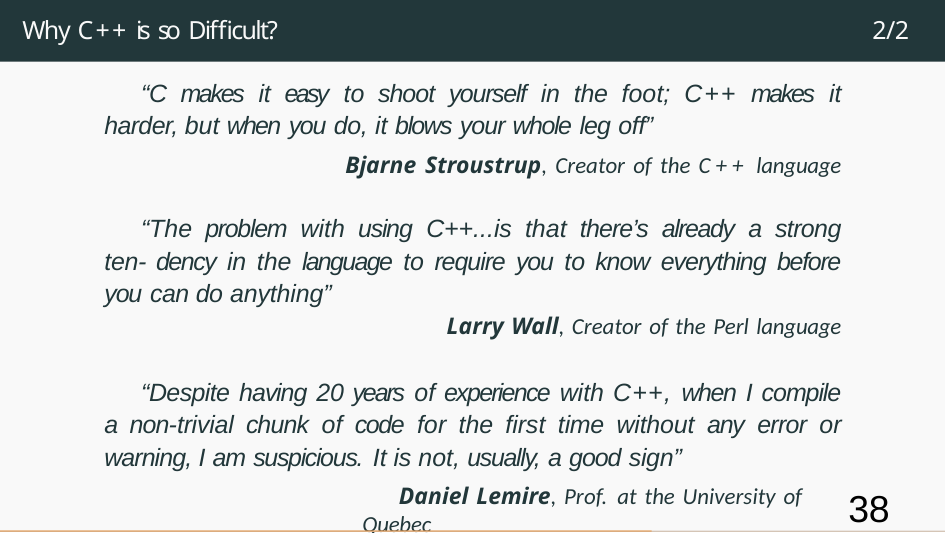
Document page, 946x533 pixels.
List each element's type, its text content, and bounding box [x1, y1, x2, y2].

text_box “Despite having 20 years of experience with C++, when I compile a non-trivial chunk of code for the first time without any error or warning, I am suspicious. It is not, usually, a good sign” Daniel Lemire, Prof. at the University of Quebec [102, 371, 843, 529]
title Why C++ is so Difficult? [20, 12, 760, 104]
text_box “C makes it easy to shoot yourself in the foot; C++ makes it harder, but when you do, it blows your whole leg off” Bjarne Stroustrup, Creator of the C++ language “The problem with using C++...is that there’s already a strong ten- dency in the language to require you to know everything before you can do anything” Larry Wall, Creator of the Perl language [102, 72, 843, 340]
text_box 2/2 [870, 12, 916, 45]
